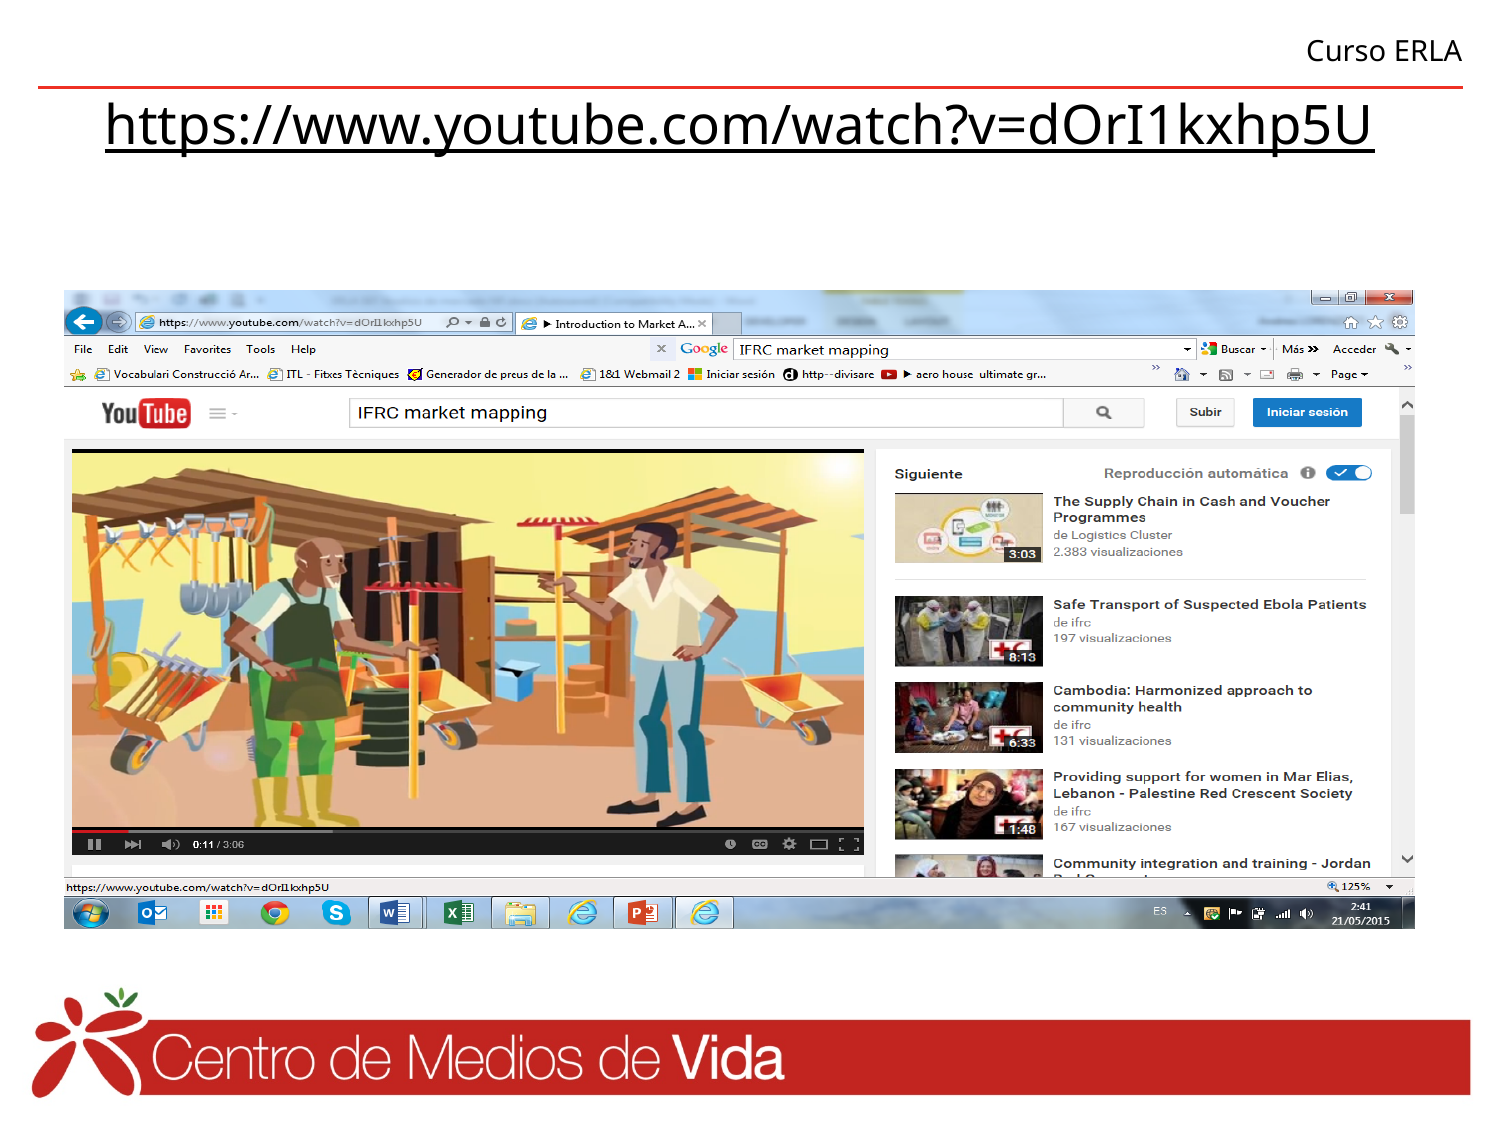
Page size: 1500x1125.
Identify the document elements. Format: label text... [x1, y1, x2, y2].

picture [64, 290, 1416, 929]
picture [0, 973, 1500, 1125]
text_box . [99, 287, 1450, 493]
title https://www.youtube.com/watch?v=dOrI1kxhp5U [64, 66, 1415, 254]
